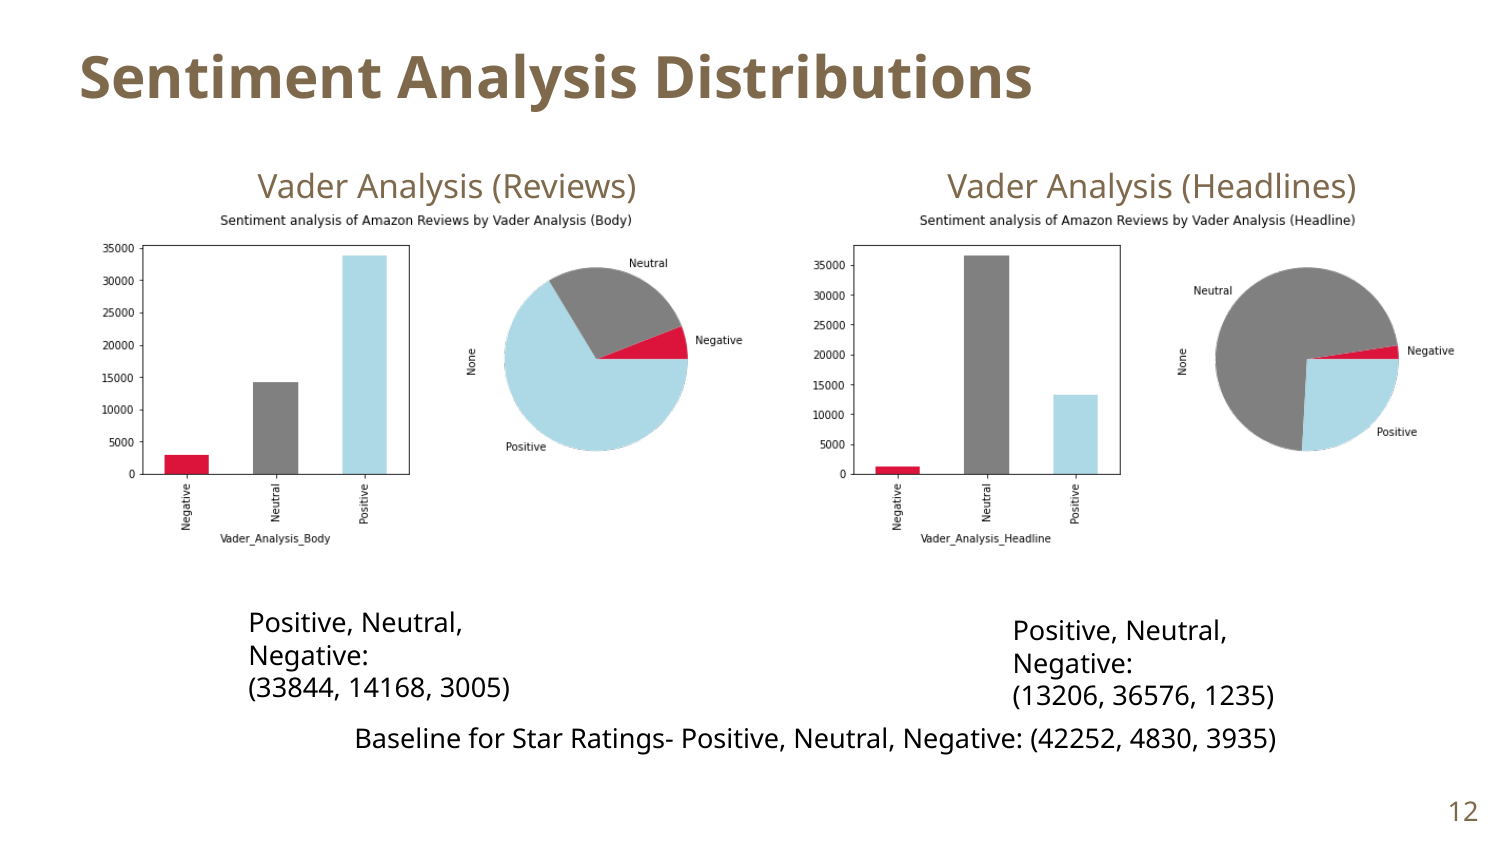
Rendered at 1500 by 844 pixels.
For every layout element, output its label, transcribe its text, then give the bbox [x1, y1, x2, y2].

text_box Vader Analysis (Reviews) [201, 150, 694, 205]
picture [805, 207, 1462, 552]
title Sentiment Analysis Distributions [64, 25, 1330, 86]
text_box Vader Analysis (Headlines) [906, 150, 1399, 205]
text_box Positive, Neutral, Negative: (13206, 36576, 1235) [997, 598, 1364, 727]
slide_number ‹#› [1403, 779, 1494, 844]
text_box Positive, Neutral, Negative: (33844, 14168, 3005) [233, 590, 600, 719]
text_box Baseline for Star Ratings- Positive, Neutral, Negative: (42252, 4830, 3935) [339, 706, 1330, 769]
picture [94, 207, 749, 552]
